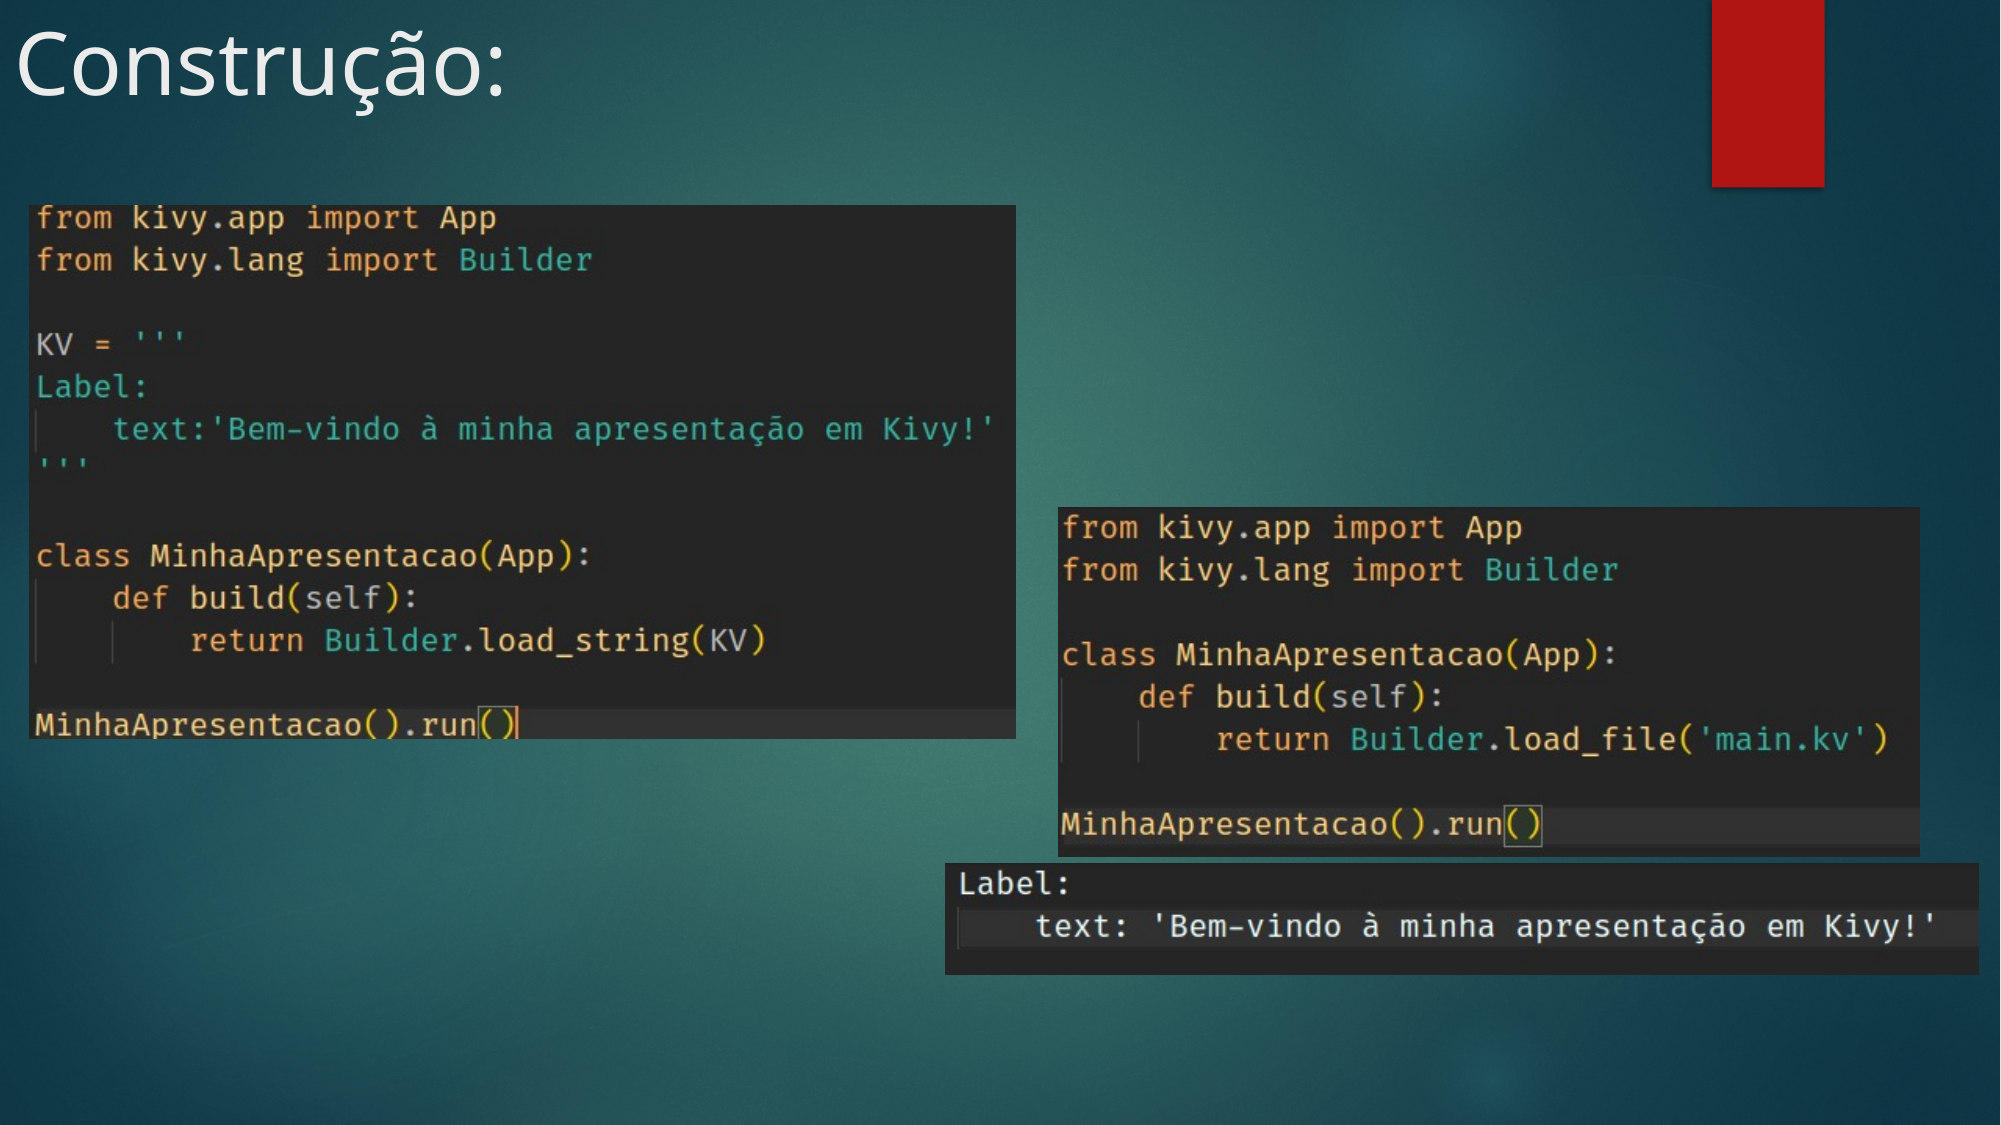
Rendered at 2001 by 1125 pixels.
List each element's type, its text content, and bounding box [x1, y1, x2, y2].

picture [0, 0, 2001, 1125]
title Construção: [0, 0, 1543, 230]
